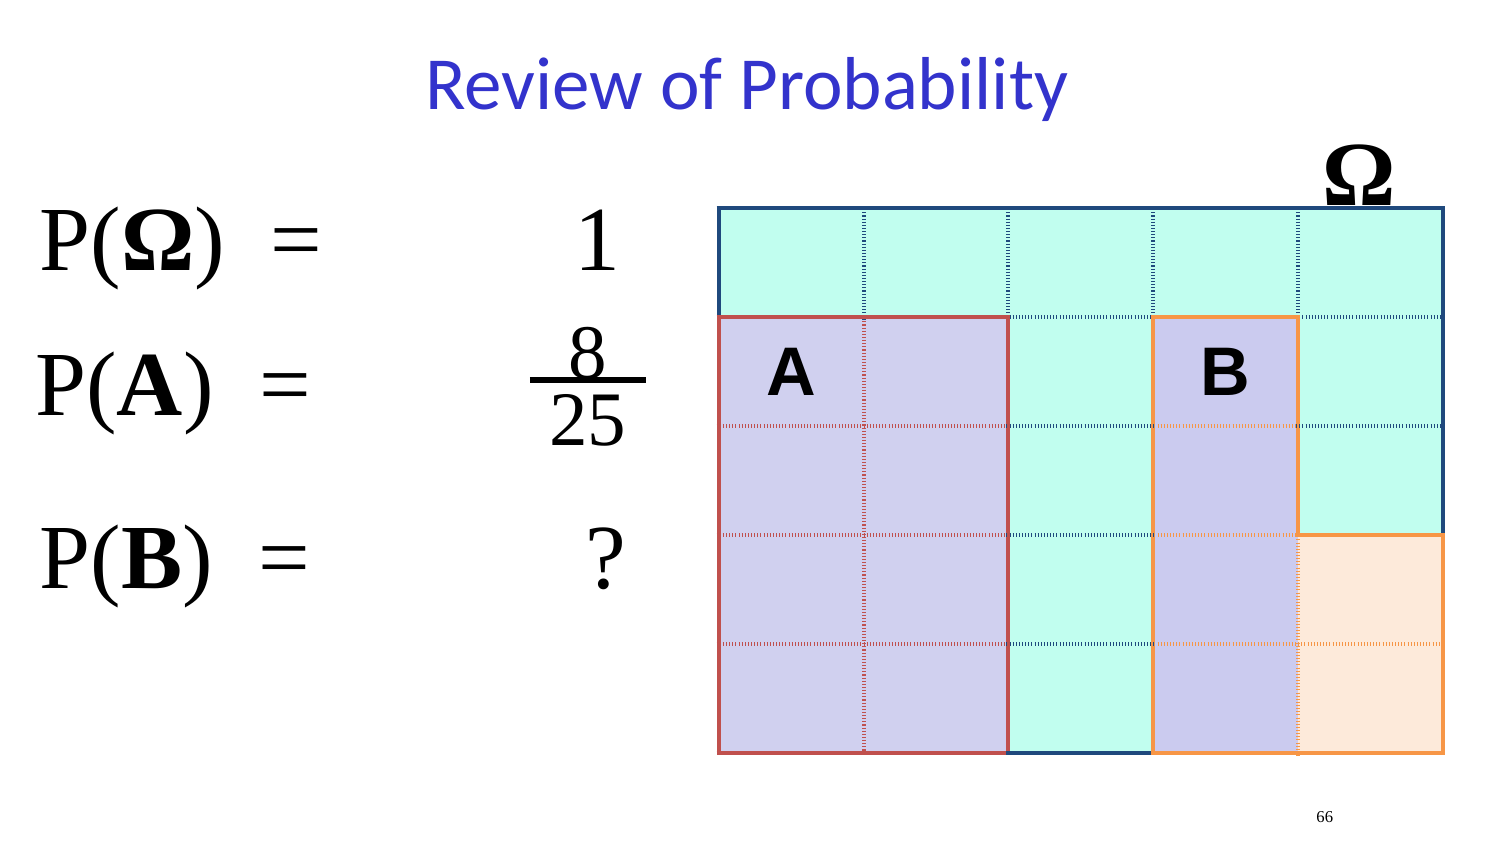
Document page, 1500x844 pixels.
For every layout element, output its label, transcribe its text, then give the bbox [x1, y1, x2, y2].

table_header [721, 210, 864, 315]
table_cell [721, 644, 864, 751]
table_cell [1155, 535, 1298, 644]
table_cell [864, 535, 1006, 644]
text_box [25, 295, 732, 452]
table_cell [1298, 644, 1441, 751]
table_cell [1155, 644, 1298, 751]
table_cell [721, 535, 864, 644]
table_header [864, 210, 1008, 315]
table_cell [1010, 317, 1151, 426]
table_cell [1010, 644, 1151, 751]
table_cell [864, 644, 1006, 751]
table_cell [1300, 426, 1441, 533]
table_cell [864, 426, 1006, 535]
table_cell B [1155, 319, 1296, 426]
table_header [1008, 210, 1153, 317]
table_cell [1010, 426, 1151, 535]
text_box P(B) = ? [25, 490, 717, 593]
table_header [1298, 210, 1441, 317]
table_cell [1010, 535, 1151, 644]
table_cell [721, 426, 864, 535]
table_cell [1298, 537, 1441, 644]
table_cell [1300, 317, 1441, 426]
title Review of Probability [112, 0, 1388, 160]
table_cell [864, 319, 1006, 426]
table_cell [1155, 426, 1296, 535]
text_box Ω [1293, 106, 1426, 206]
text_box P(Ω) = 1 [25, 172, 732, 275]
slide_number ‹#› [1149, 798, 1500, 844]
table_header [1153, 210, 1298, 315]
table_cell A [736, 319, 864, 426]
